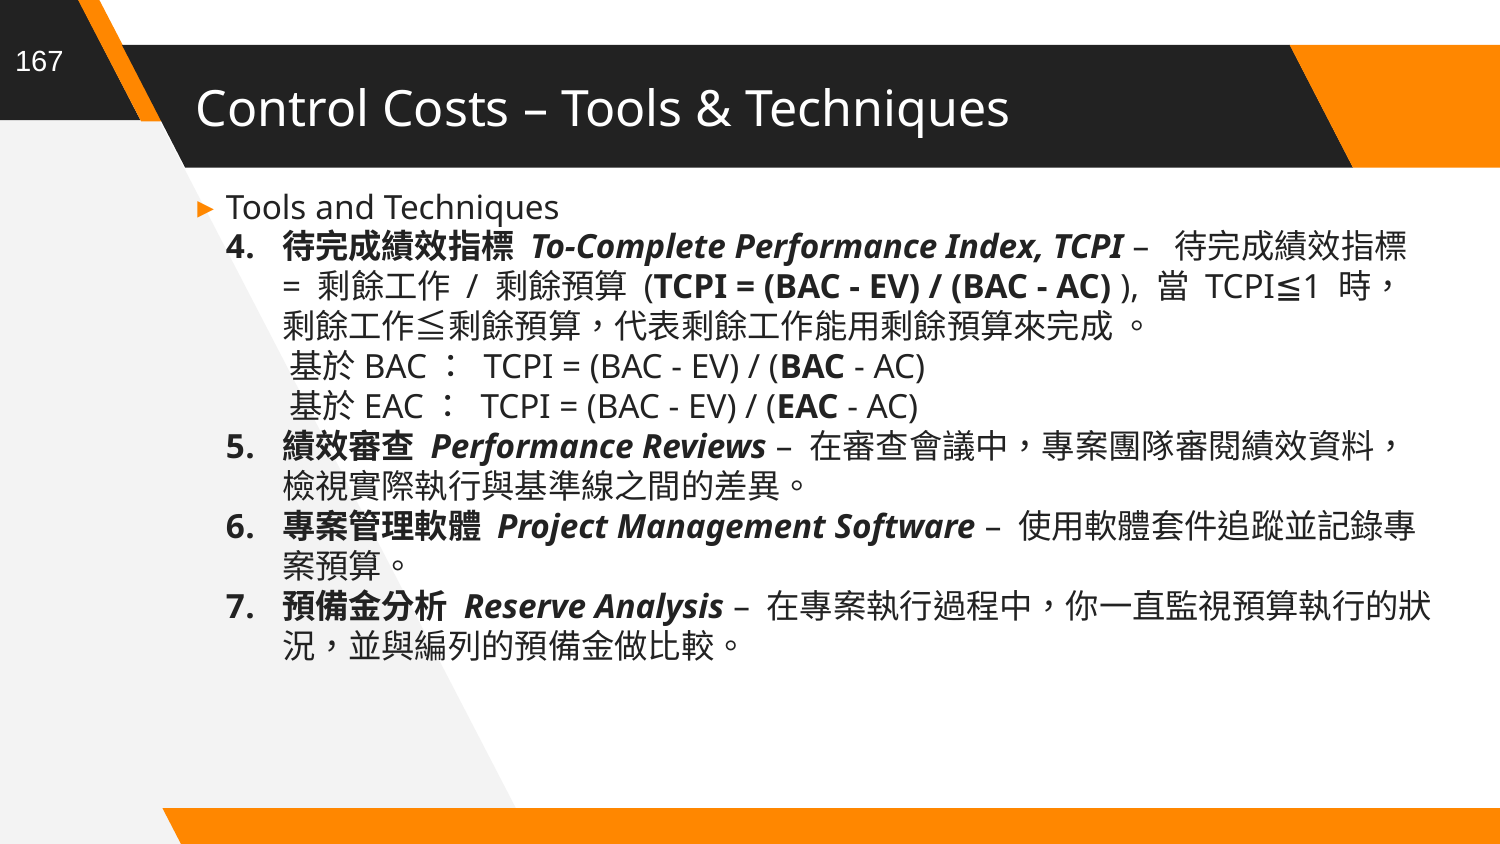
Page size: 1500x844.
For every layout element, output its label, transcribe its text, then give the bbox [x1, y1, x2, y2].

list Tools and Techniques 待完成績效指標 To-Complete Performance Index, TCPI – 待完成績效指標 = 剩餘工作 / 剩餘預算 (TCPI = (BAC - EV) / (BAC - AC) ), 當 TCPI≦1 時，剩餘工作≦剩餘預算，代表剩餘工作能用剩餘預算來完成 。 基於BAC： TCPI = (BAC - EV) / (BAC - AC) 基於EAC： TCPI = (BAC - EV) / (EAC - AC) 績效審查 Performance Reviews – 在審查會議中，專案團隊審閱績效資料，檢視實際執行與基準線之間的差異。 專案管理軟體 Project Management Software – 使用軟體套件追蹤並記錄專案預算。 預備金分析 Reserve Analysis – 在專案執行過程中，你一直監視預算執行的狀況，並與編列的預備金做比較。 [180, 170, 1451, 817]
title Control Costs – Tools & Techniques [180, 44, 1424, 168]
slide_number 167 [0, 0, 98, 121]
